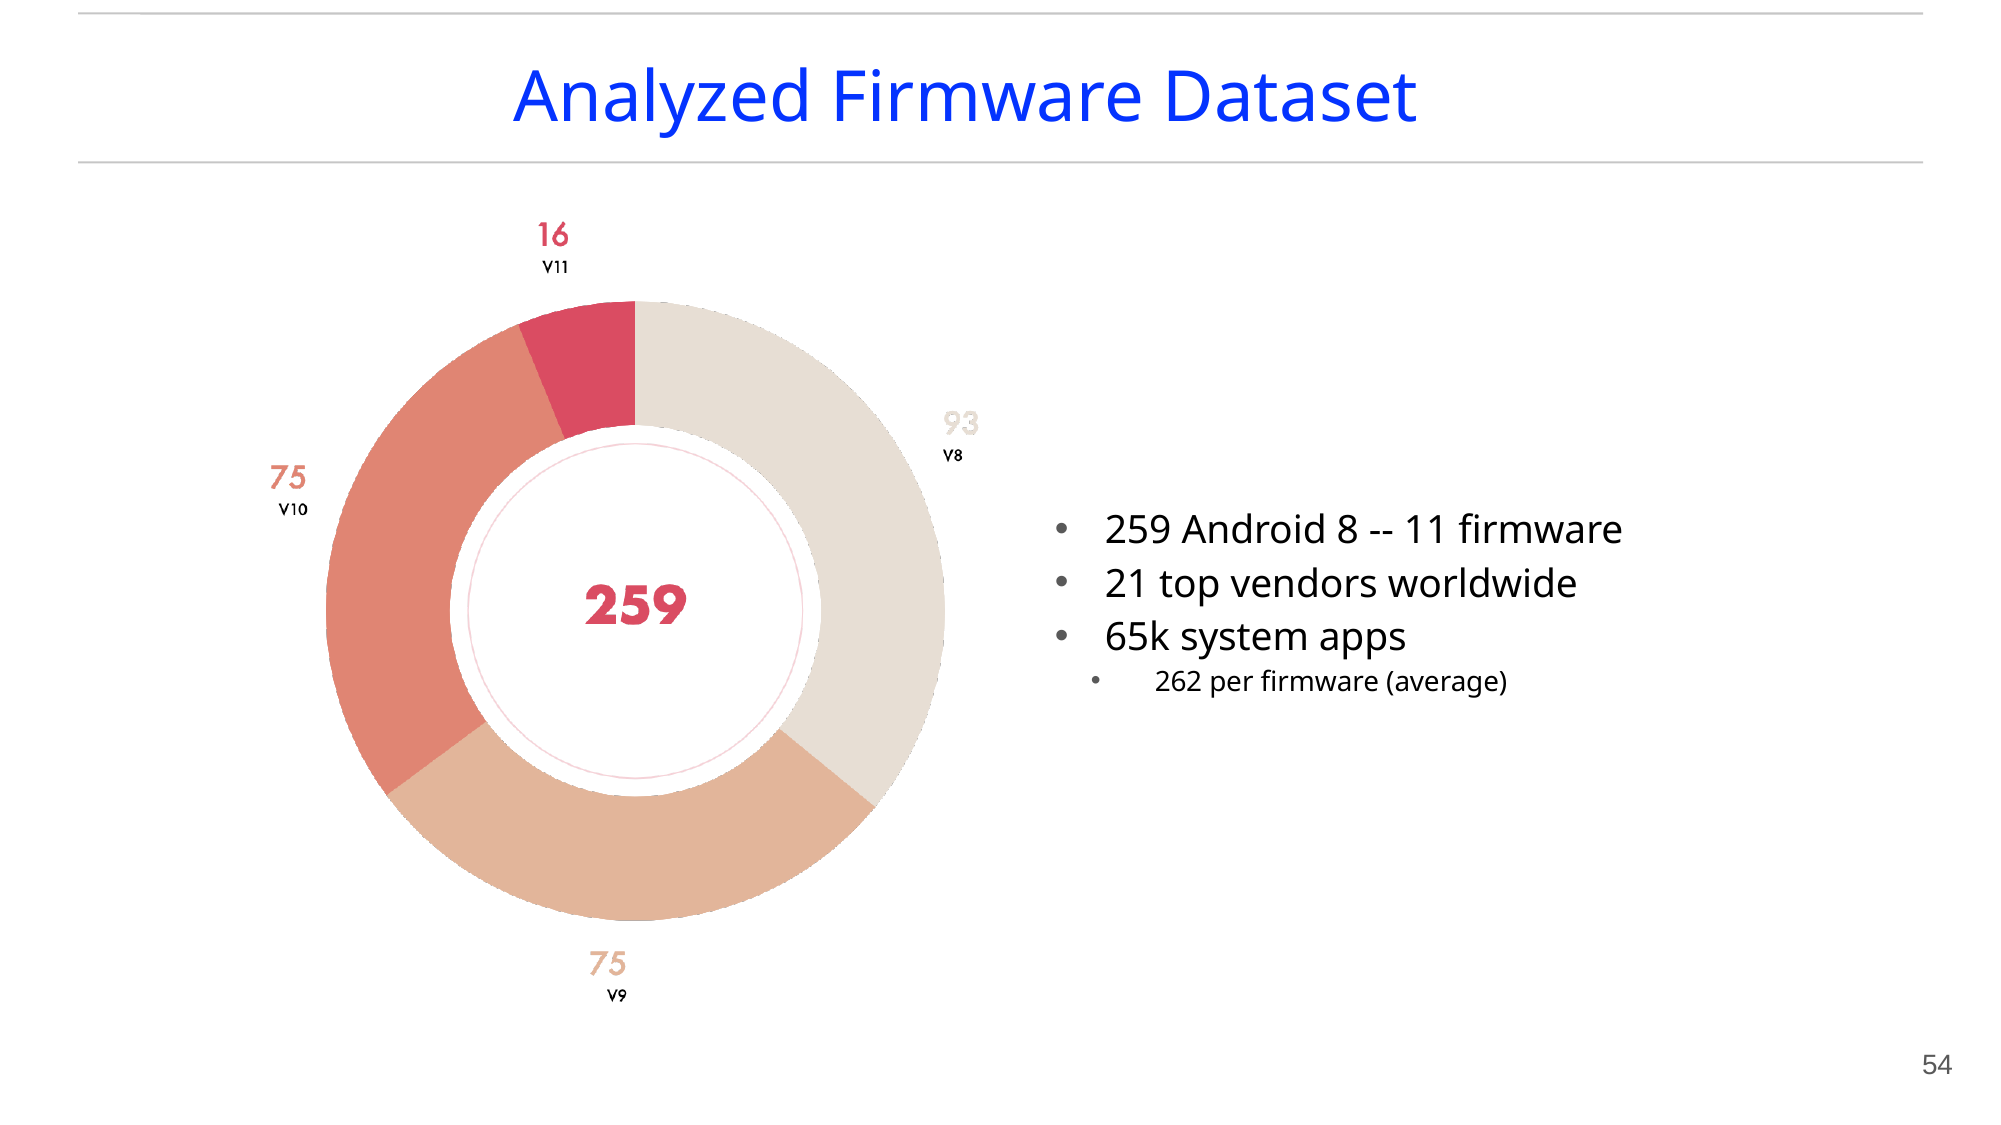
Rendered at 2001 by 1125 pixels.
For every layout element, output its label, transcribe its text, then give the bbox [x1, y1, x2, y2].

list 259 Android 8 -- 11 firmware 21 top vendors worldwide 65k system apps 262 per firmware (average) [1034, 478, 1718, 863]
slide_number 54 [1853, 1019, 1974, 1106]
title Analyzed Firmware Dataset [34, 30, 1899, 156]
picture [219, 202, 1010, 1023]
